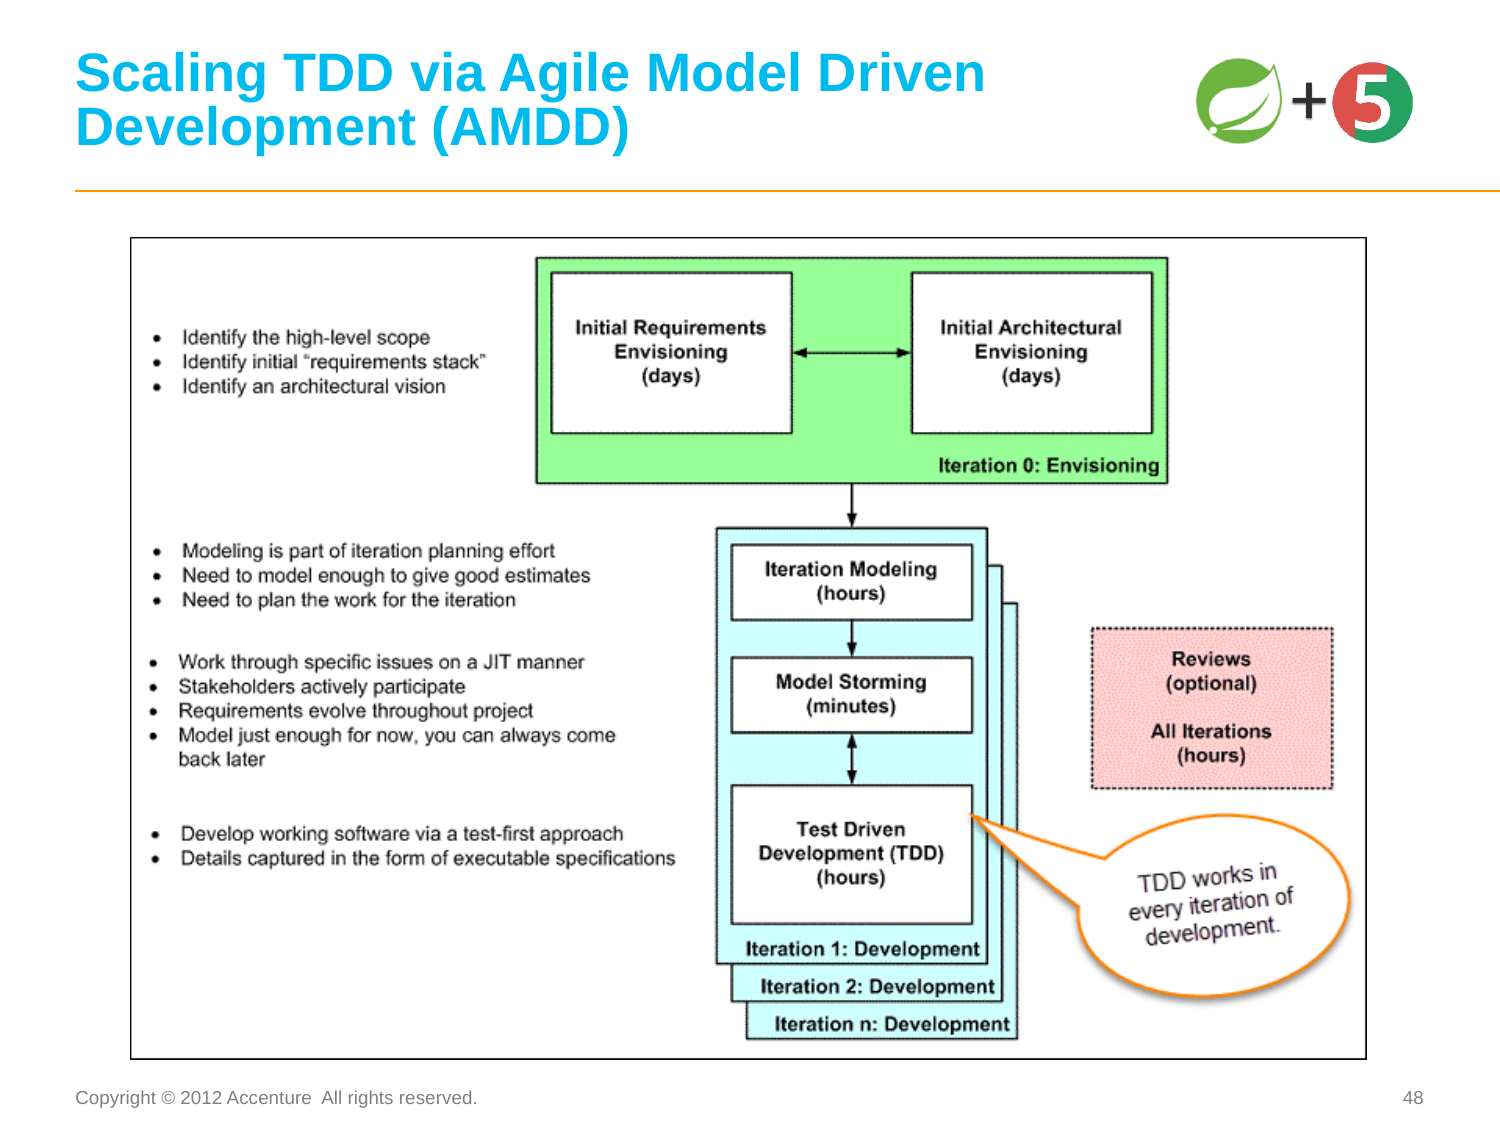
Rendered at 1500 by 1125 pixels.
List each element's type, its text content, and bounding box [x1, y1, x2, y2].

title Scaling TDD via Agile Model Driven Development (AMDD) [75, 27, 1422, 157]
picture [130, 237, 1367, 1060]
